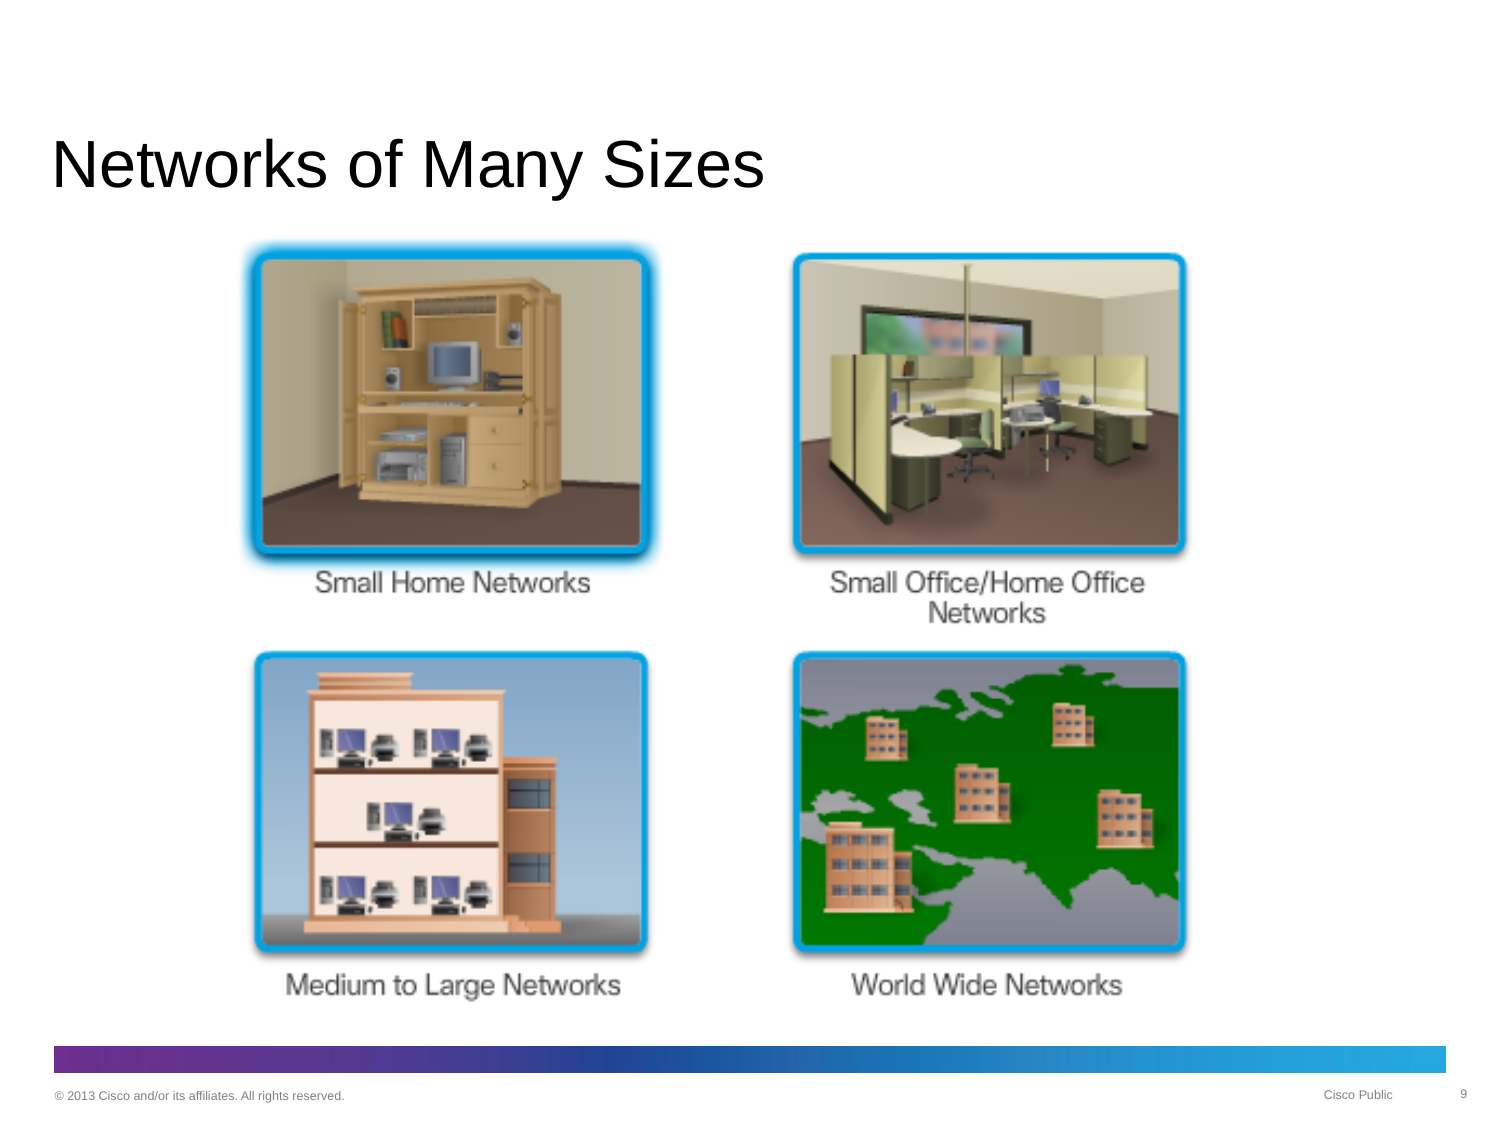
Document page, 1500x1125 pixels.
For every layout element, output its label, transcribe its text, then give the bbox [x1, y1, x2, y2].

picture [231, 234, 1207, 1016]
title Networks of Many Sizes [37, 70, 1447, 209]
picture [54, 1046, 1446, 1073]
